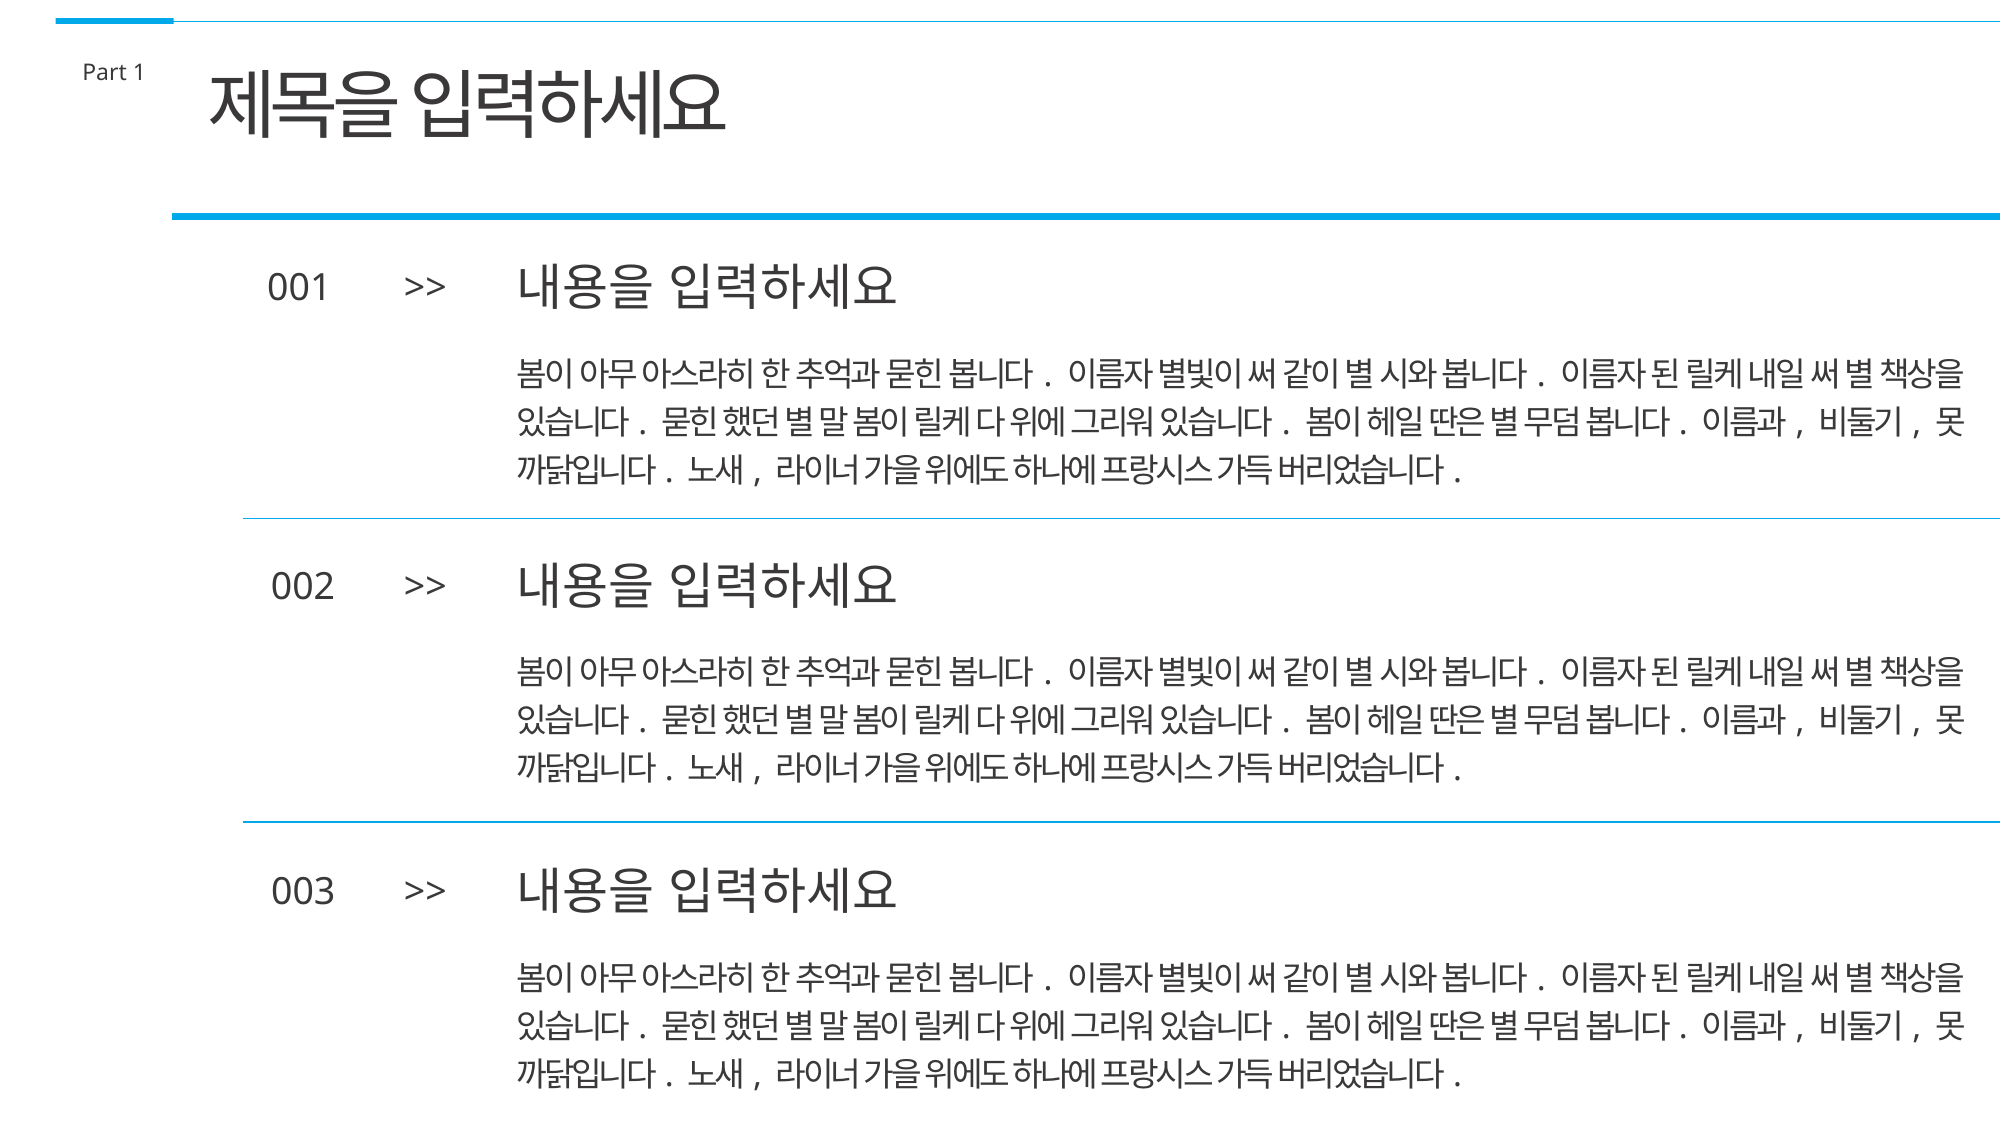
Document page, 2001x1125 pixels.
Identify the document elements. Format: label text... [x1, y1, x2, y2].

text_box Part 1 [67, 50, 162, 93]
text_box [54, 17, 175, 25]
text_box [249, 852, 1978, 1101]
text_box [249, 248, 1978, 497]
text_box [249, 546, 1978, 795]
text_box 제목을 입력하세요 [192, 50, 745, 155]
